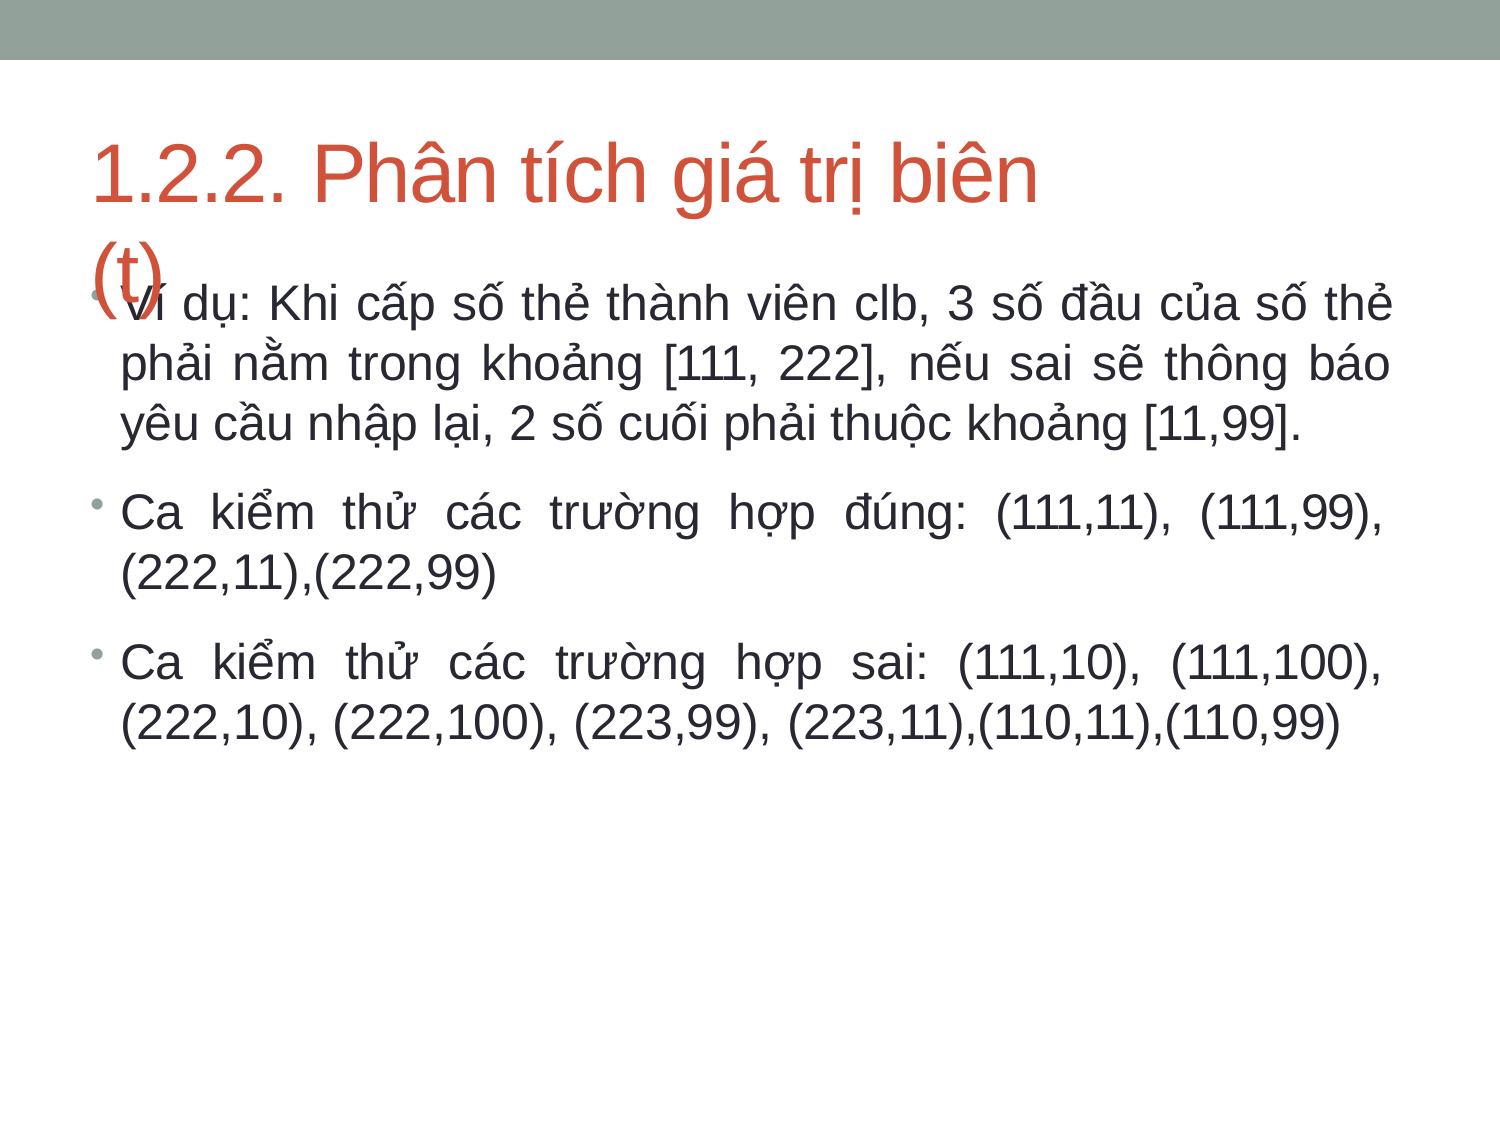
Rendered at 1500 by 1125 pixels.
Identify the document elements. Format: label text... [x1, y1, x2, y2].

text_box Ví dụ: Khi cấp số thẻ thành viên clb, 3 số đầu của số thẻ phải nằm trong khoảng [111, 222], nếu sai sẽ thông báo yêu cầu nhập lại, 2 số cuối phải thuộc khoảng [11,99]. Ca kiểm thử các trường hợp đúng: (111,11), (111,99), (222,11),(222,99) Ca kiểm thử các trường hợp sai: (111,10), (111,100), (222,10), (222,100), (223,99), (223,11),(110,11),(110,99) [85, 267, 1414, 750]
title 1.2.2. Phân tích giá trị biên (t) [87, 116, 1121, 319]
